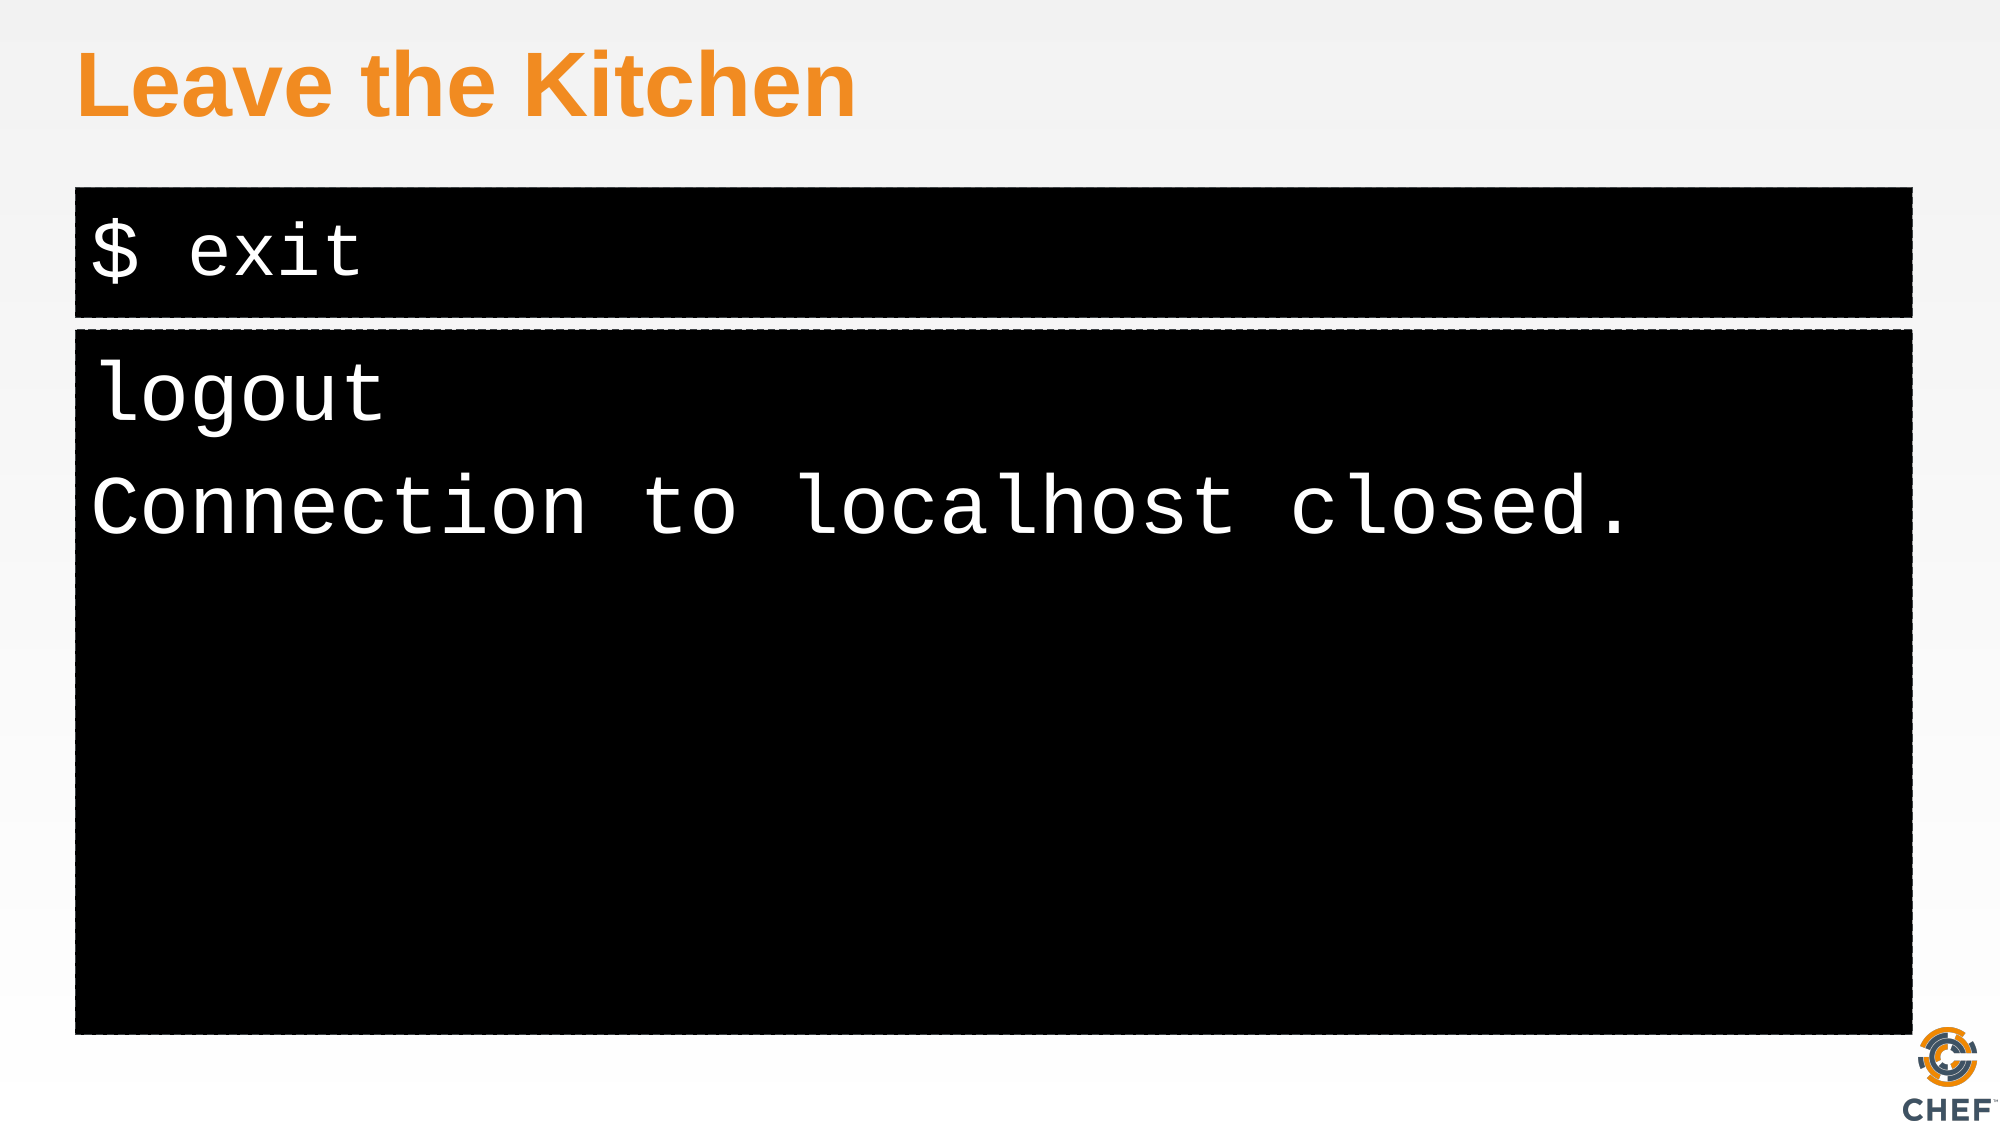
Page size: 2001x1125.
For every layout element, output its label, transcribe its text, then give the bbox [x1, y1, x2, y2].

list logout Connection to localhost closed. [75, 329, 1913, 1035]
list exit [172, 201, 1908, 291]
title Leave the Kitchen [75, 37, 1913, 140]
picture [1903, 1027, 1998, 1121]
